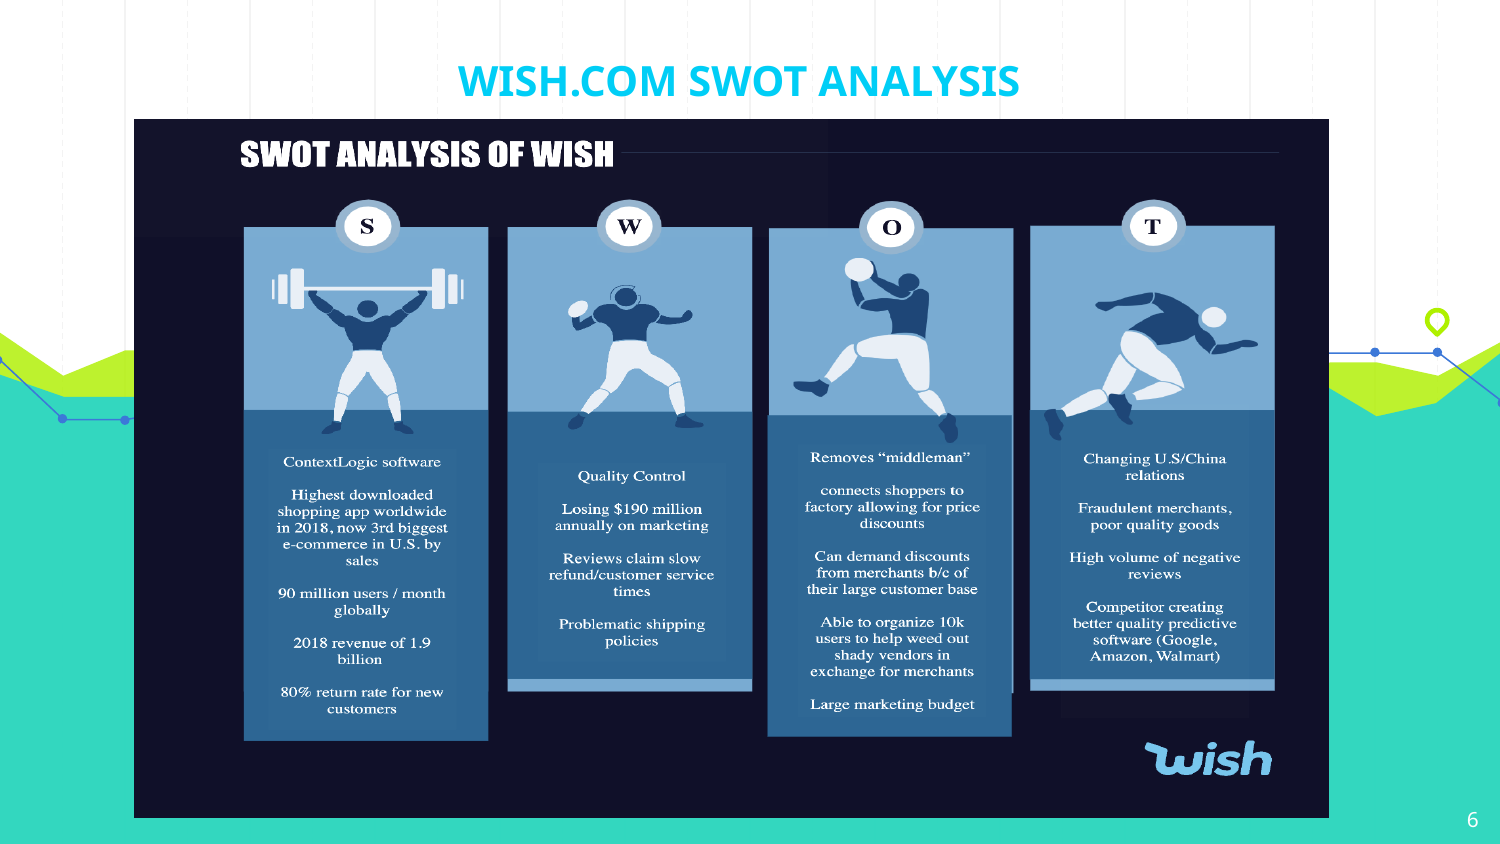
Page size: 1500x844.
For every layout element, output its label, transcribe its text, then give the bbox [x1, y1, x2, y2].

title WISH.COM SWOT ANALYSIS [215, 2, 1285, 118]
picture [134, 119, 1330, 819]
slide_number 6 [1403, 791, 1494, 844]
